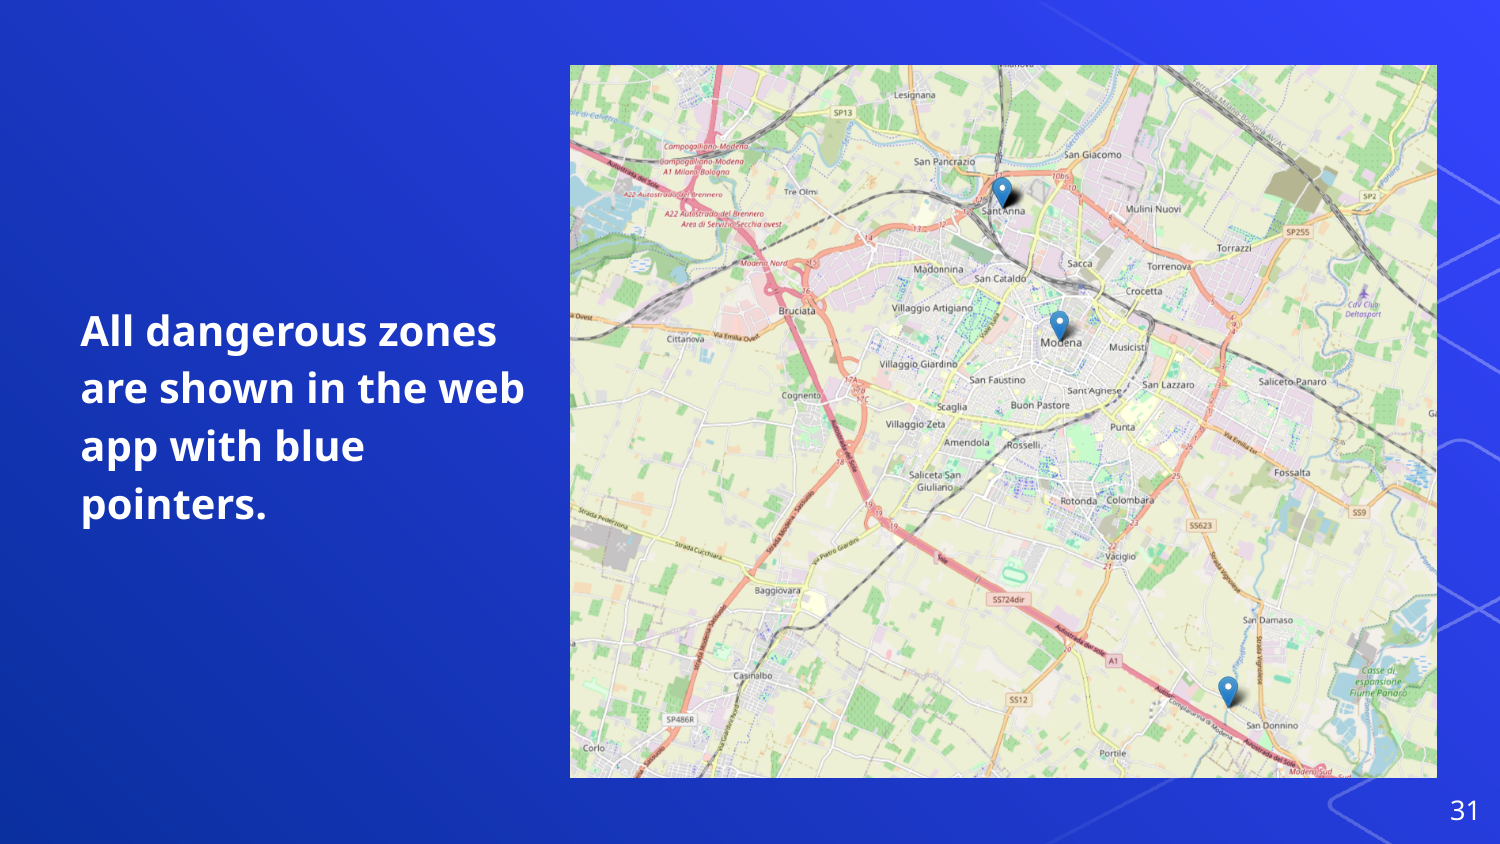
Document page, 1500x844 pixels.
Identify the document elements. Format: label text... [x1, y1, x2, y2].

slide_number 31 [1391, 779, 1482, 844]
list All dangerous zones are shown in the web app with blue pointers. [63, 297, 530, 547]
picture [0, 0, 1500, 844]
